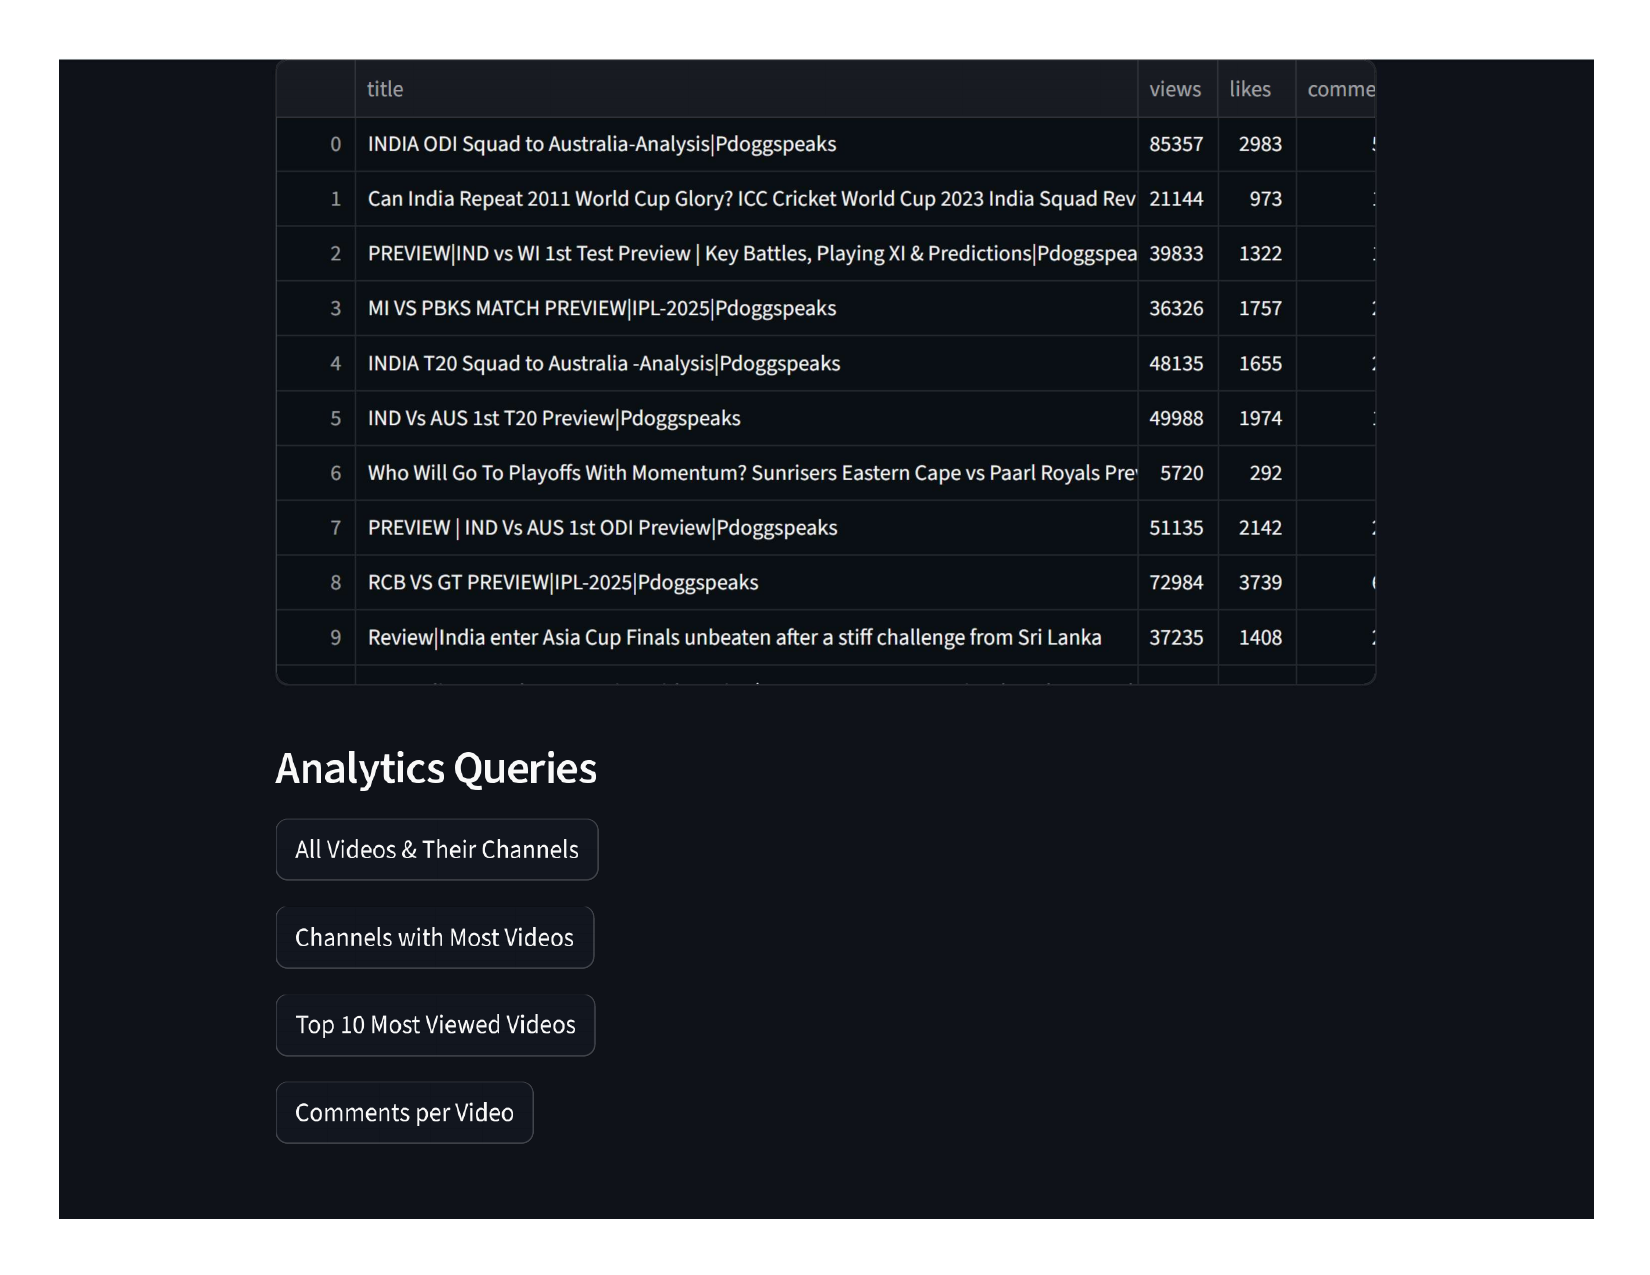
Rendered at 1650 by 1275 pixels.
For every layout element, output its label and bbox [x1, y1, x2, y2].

text_box [58, 57, 1594, 1219]
